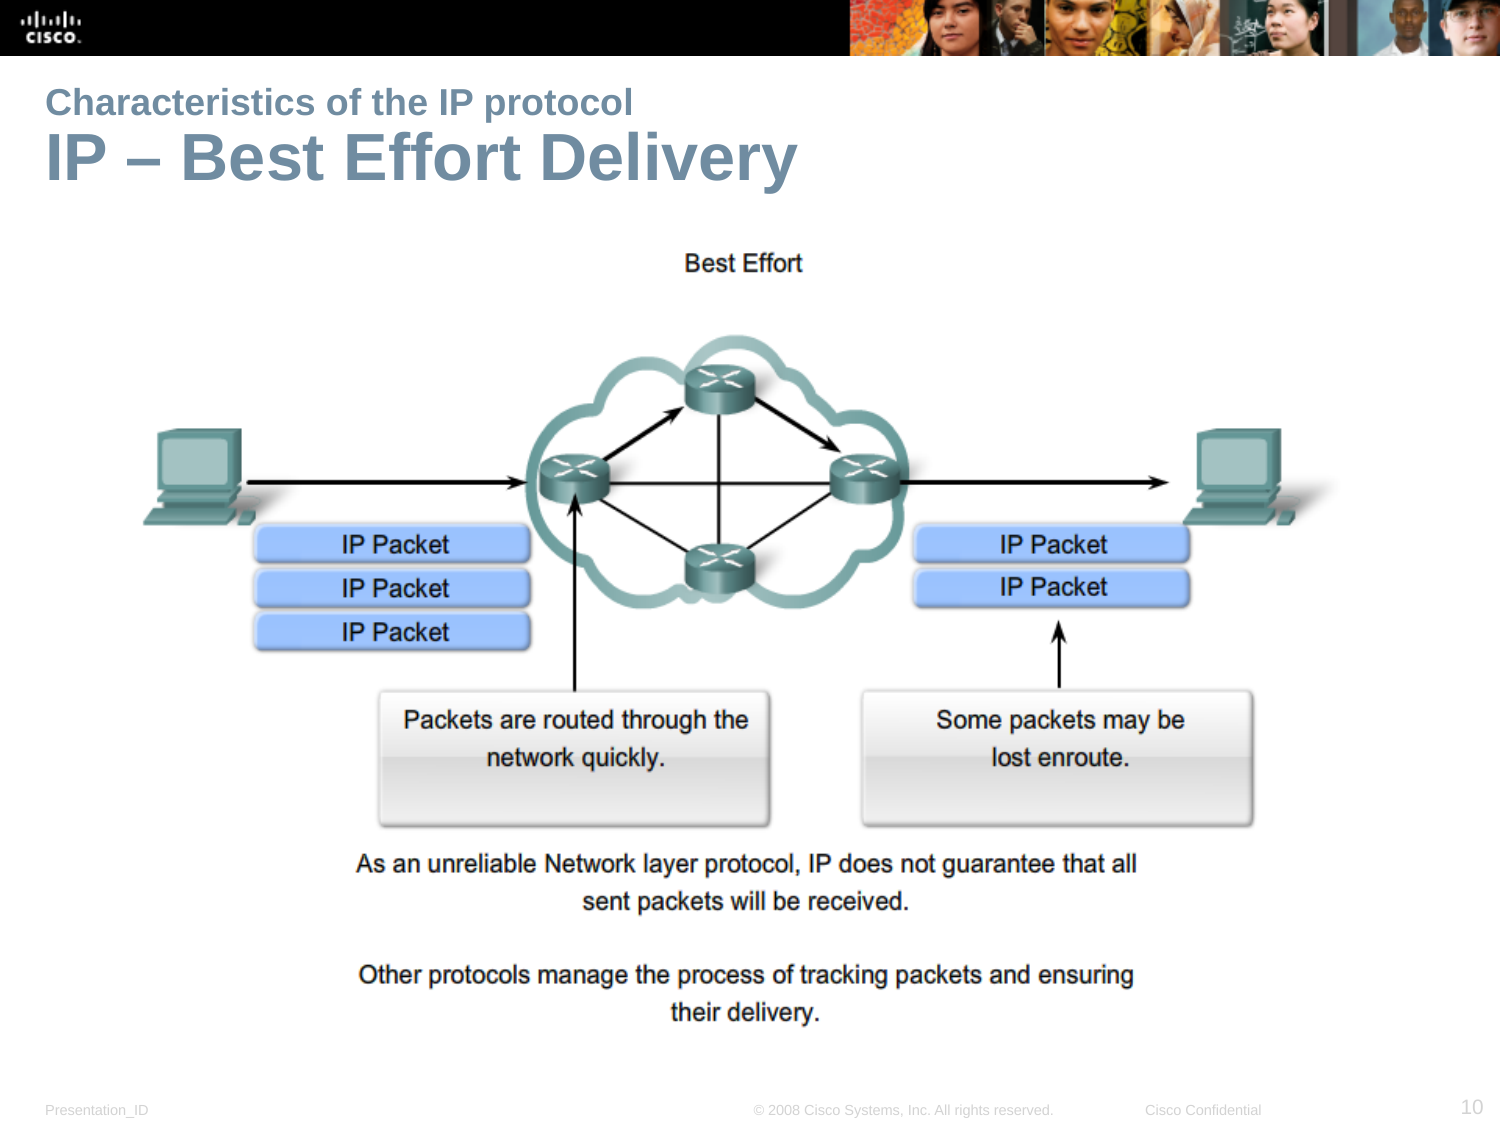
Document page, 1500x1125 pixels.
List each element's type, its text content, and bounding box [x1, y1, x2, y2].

picture [0, 0, 1500, 56]
title Characteristics of the IP protocol IP – Best Effort Delivery [31, 64, 1471, 203]
picture [134, 227, 1366, 1062]
